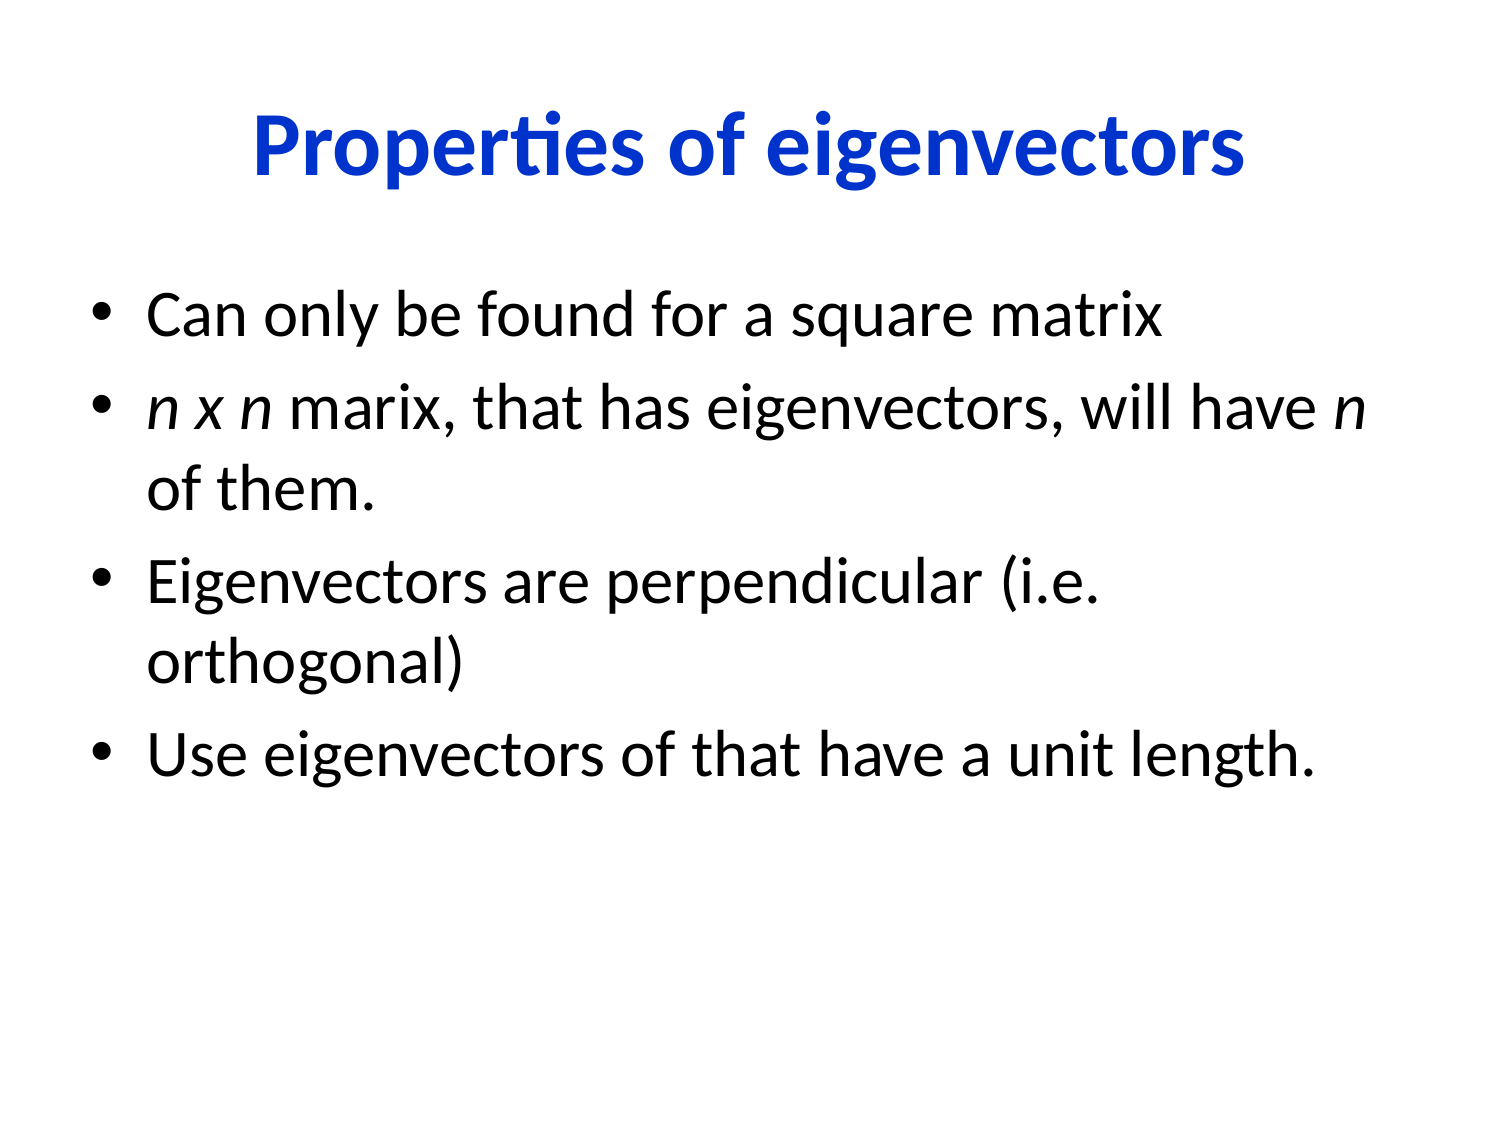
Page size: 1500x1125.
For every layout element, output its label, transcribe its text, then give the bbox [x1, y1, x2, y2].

title Properties of eigenvectors [75, 45, 1425, 233]
list Can only be found for a square matrix n x n marix, that has eigenvectors, will have n of them. Eigenvectors are perpendicular (i.e. orthogonal) Use eigenvectors of that have a unit length. [75, 262, 1425, 1005]
